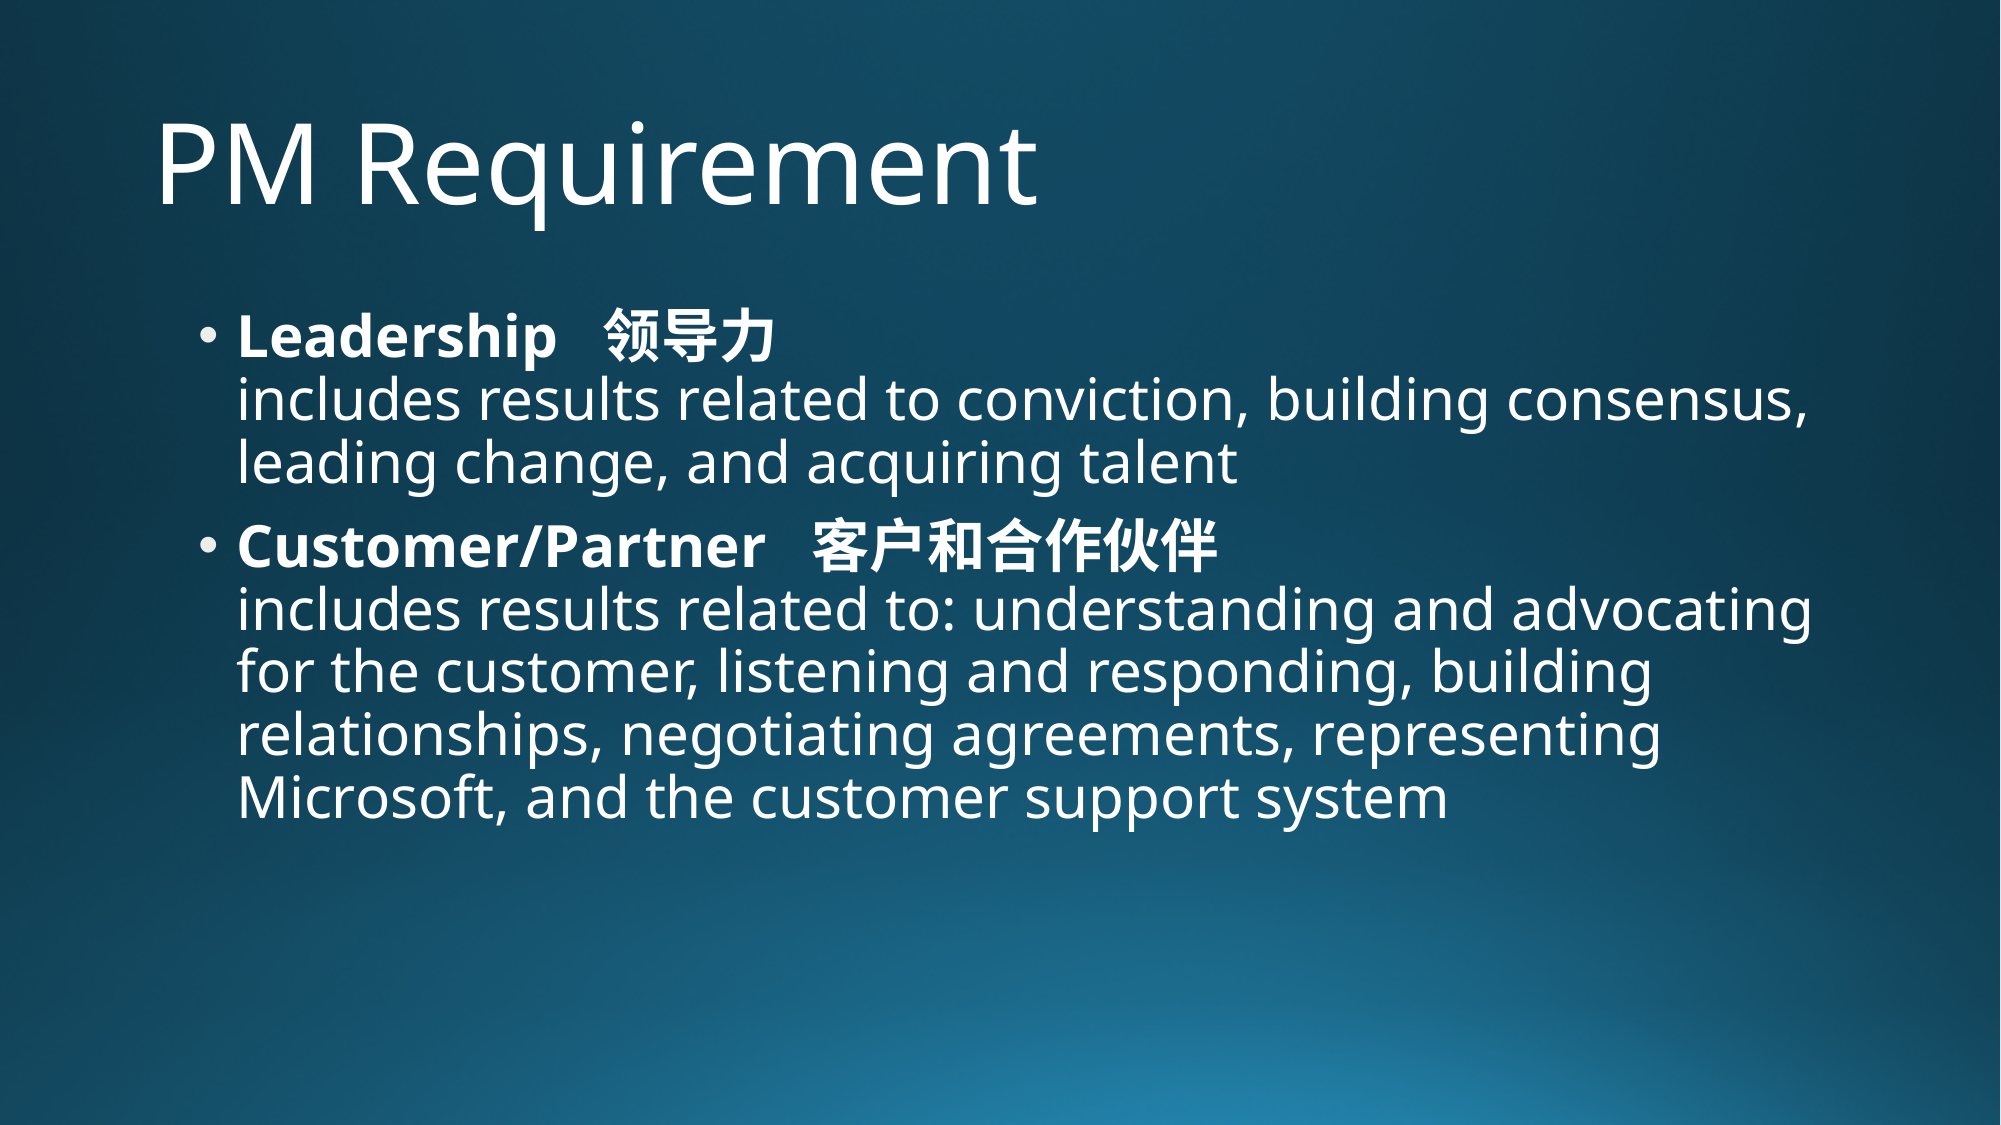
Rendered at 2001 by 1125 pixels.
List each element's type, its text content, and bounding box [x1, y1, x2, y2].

picture [0, 0, 2001, 1125]
list Leadership 领导力 includes results related to conviction, building consensus, leading change, and acquiring talent Customer/Partner 客户和合作伙伴 includes results related to: understanding and advocating for the customer, listening and responding, building relationships, negotiating agreements, representing Microsoft, and the customer support system [183, 299, 1863, 1014]
title PM Requirement [137, 59, 1863, 278]
